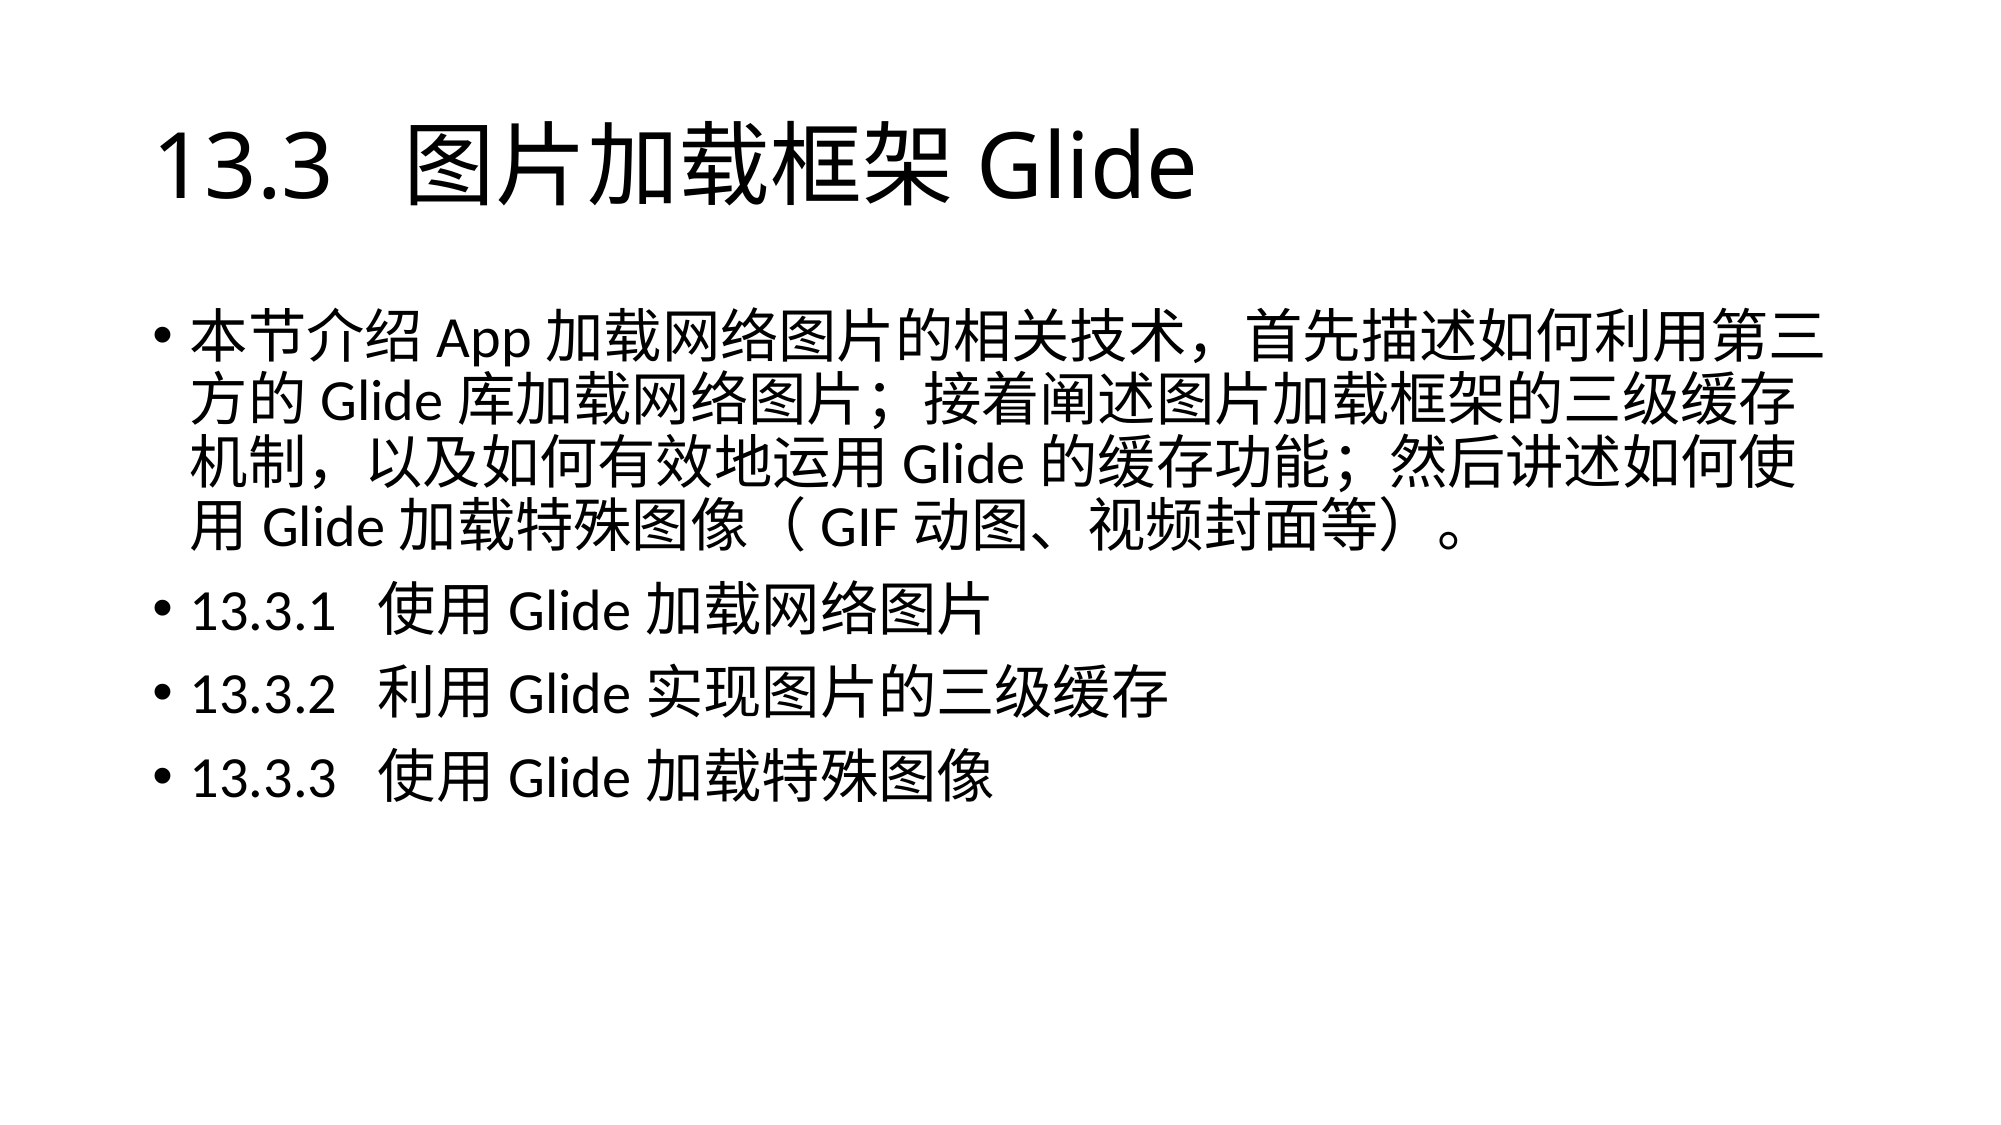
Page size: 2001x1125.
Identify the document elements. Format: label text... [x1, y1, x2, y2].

title 13.3 图片加载框架Glide [137, 59, 1863, 278]
list 本节介绍App加载网络图片的相关技术，首先描述如何利用第三方的Glide库加载网络图片；接着阐述图片加载框架的三级缓存机制，以及如何有效地运用Glide的缓存功能；然后讲述如何使用Glide加载特殊图像（GIF动图、视频封面等）。 13.3.1 使用Glide加载网络图片 13.3.2 利用Glide实现图片的三级缓存 13.3.3 使用Glide加载特殊图像 [137, 299, 1863, 1014]
